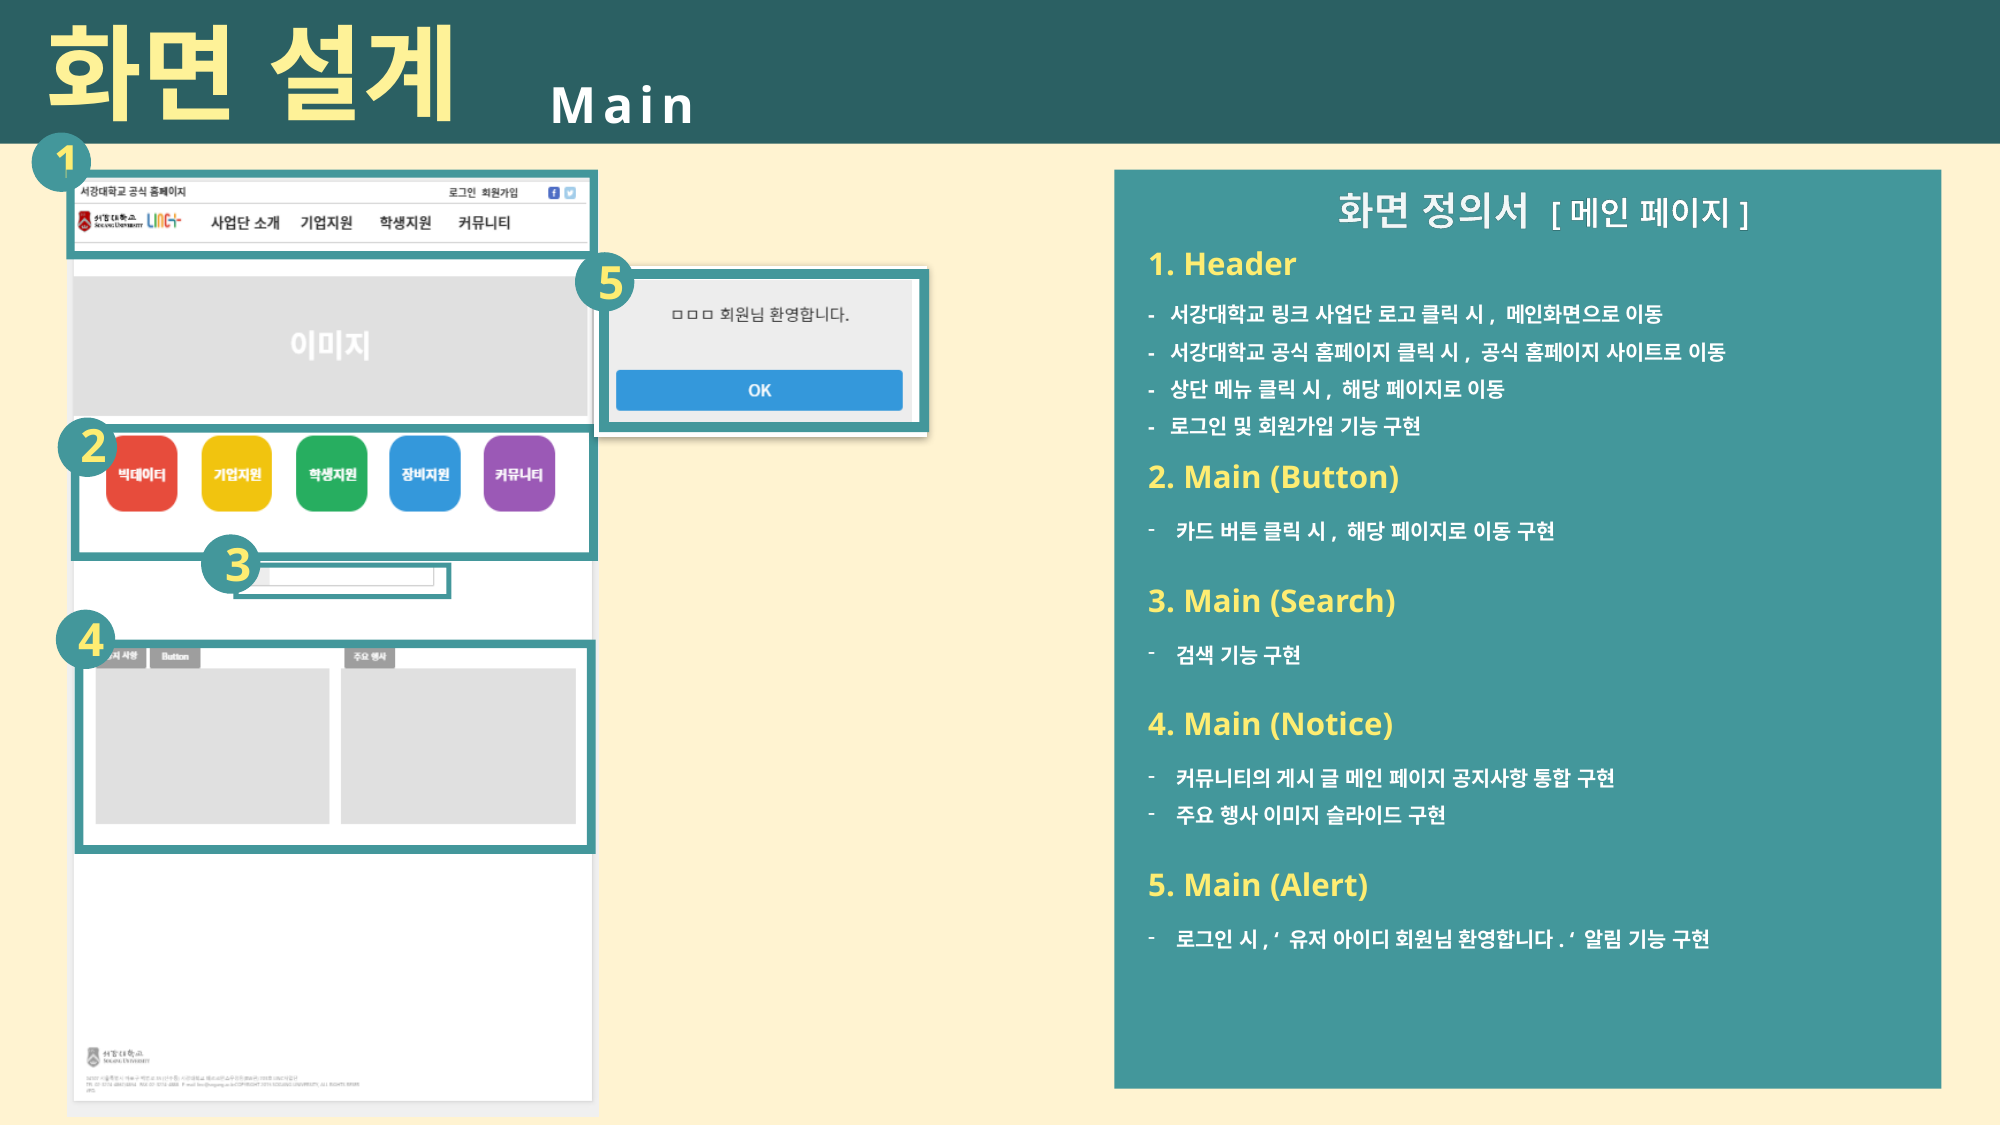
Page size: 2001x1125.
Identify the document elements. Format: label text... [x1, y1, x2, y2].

text_box 화면 설계 [31, 1, 619, 141]
picture [608, 280, 913, 423]
text_box 1. Header - 서강대학교 링크 사업단 로고 클릭 시, 메인화면으로 이동 - 서강대학교 공식 홈페이지 클릭 시, 공식 홈페이지 사이트로 이동 - 상단 메뉴 클릭 시, 해당 페이지로 이동 - 로그인 및 회원가입 기능 구현 2. Main (Button) 카드 버튼 클릭 시, 해당 페이지로 이동 구현 3. Main (Search) 검색 기능 구현 4. Main (Notice) 커뮤니티의 게시 글 메인 페이지 공지사항 통합 구현 주요 행사 이미지 슬라이드 구현 5. Main (Alert) 로그인 시, ‘ 유저 아이디 회원님 환영합니다. ‘ 알림 기능 구현 [1133, 236, 1923, 1117]
text_box [1113, 169, 1942, 1090]
text_box [0, 0, 2000, 145]
text_box [0, 145, 2000, 1125]
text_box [31, 125, 91, 197]
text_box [201, 527, 261, 598]
text_box [599, 268, 930, 433]
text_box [55, 602, 116, 672]
text_box Main [535, 66, 752, 142]
text_box 화면 정의서 [메인 페이지] [1249, 178, 1838, 236]
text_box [574, 246, 635, 316]
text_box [57, 409, 118, 478]
picture [67, 171, 599, 1117]
